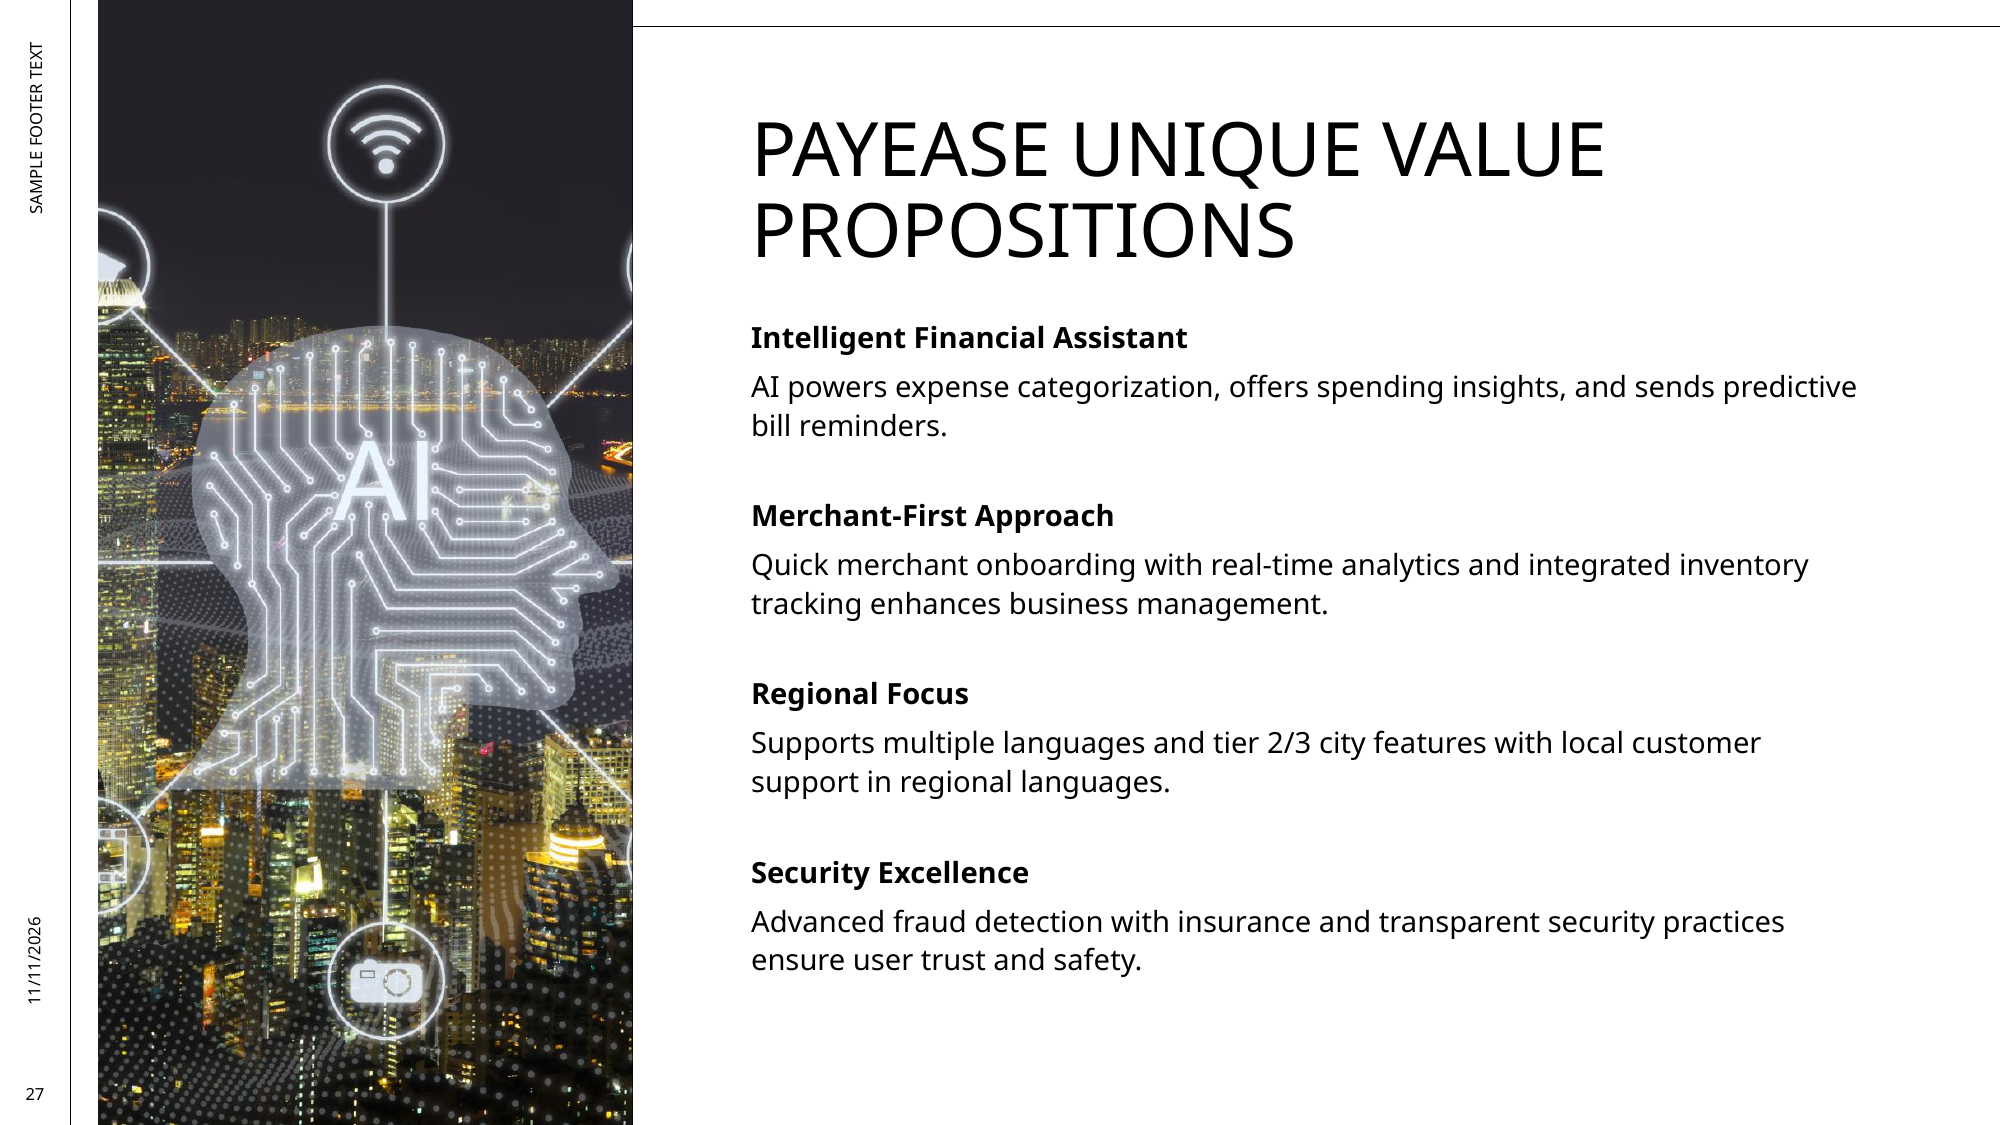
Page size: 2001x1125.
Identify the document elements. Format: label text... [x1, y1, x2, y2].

slide_number 27 [0, 1065, 71, 1125]
picture [98, 0, 633, 1125]
list Intelligent Financial Assistant AI powers expense categorization, offers spending insights, and sends predictive bill reminders. Merchant-First Approach Quick merchant onboarding with real-time analytics and integrated inventory tracking enhances business management. Regional Focus Supports multiple languages and tier 2/3 city features with local customer support in regional languages. Security Excellence Advanced fraud detection with insurance and transparent security practices ensure user trust and safety. [736, 308, 1877, 1021]
footer SAMPLE FOOTER TEXT [0, 26, 71, 775]
title PayEase Unique Value Propositions [736, 104, 1877, 289]
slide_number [0, 775, 71, 1021]
